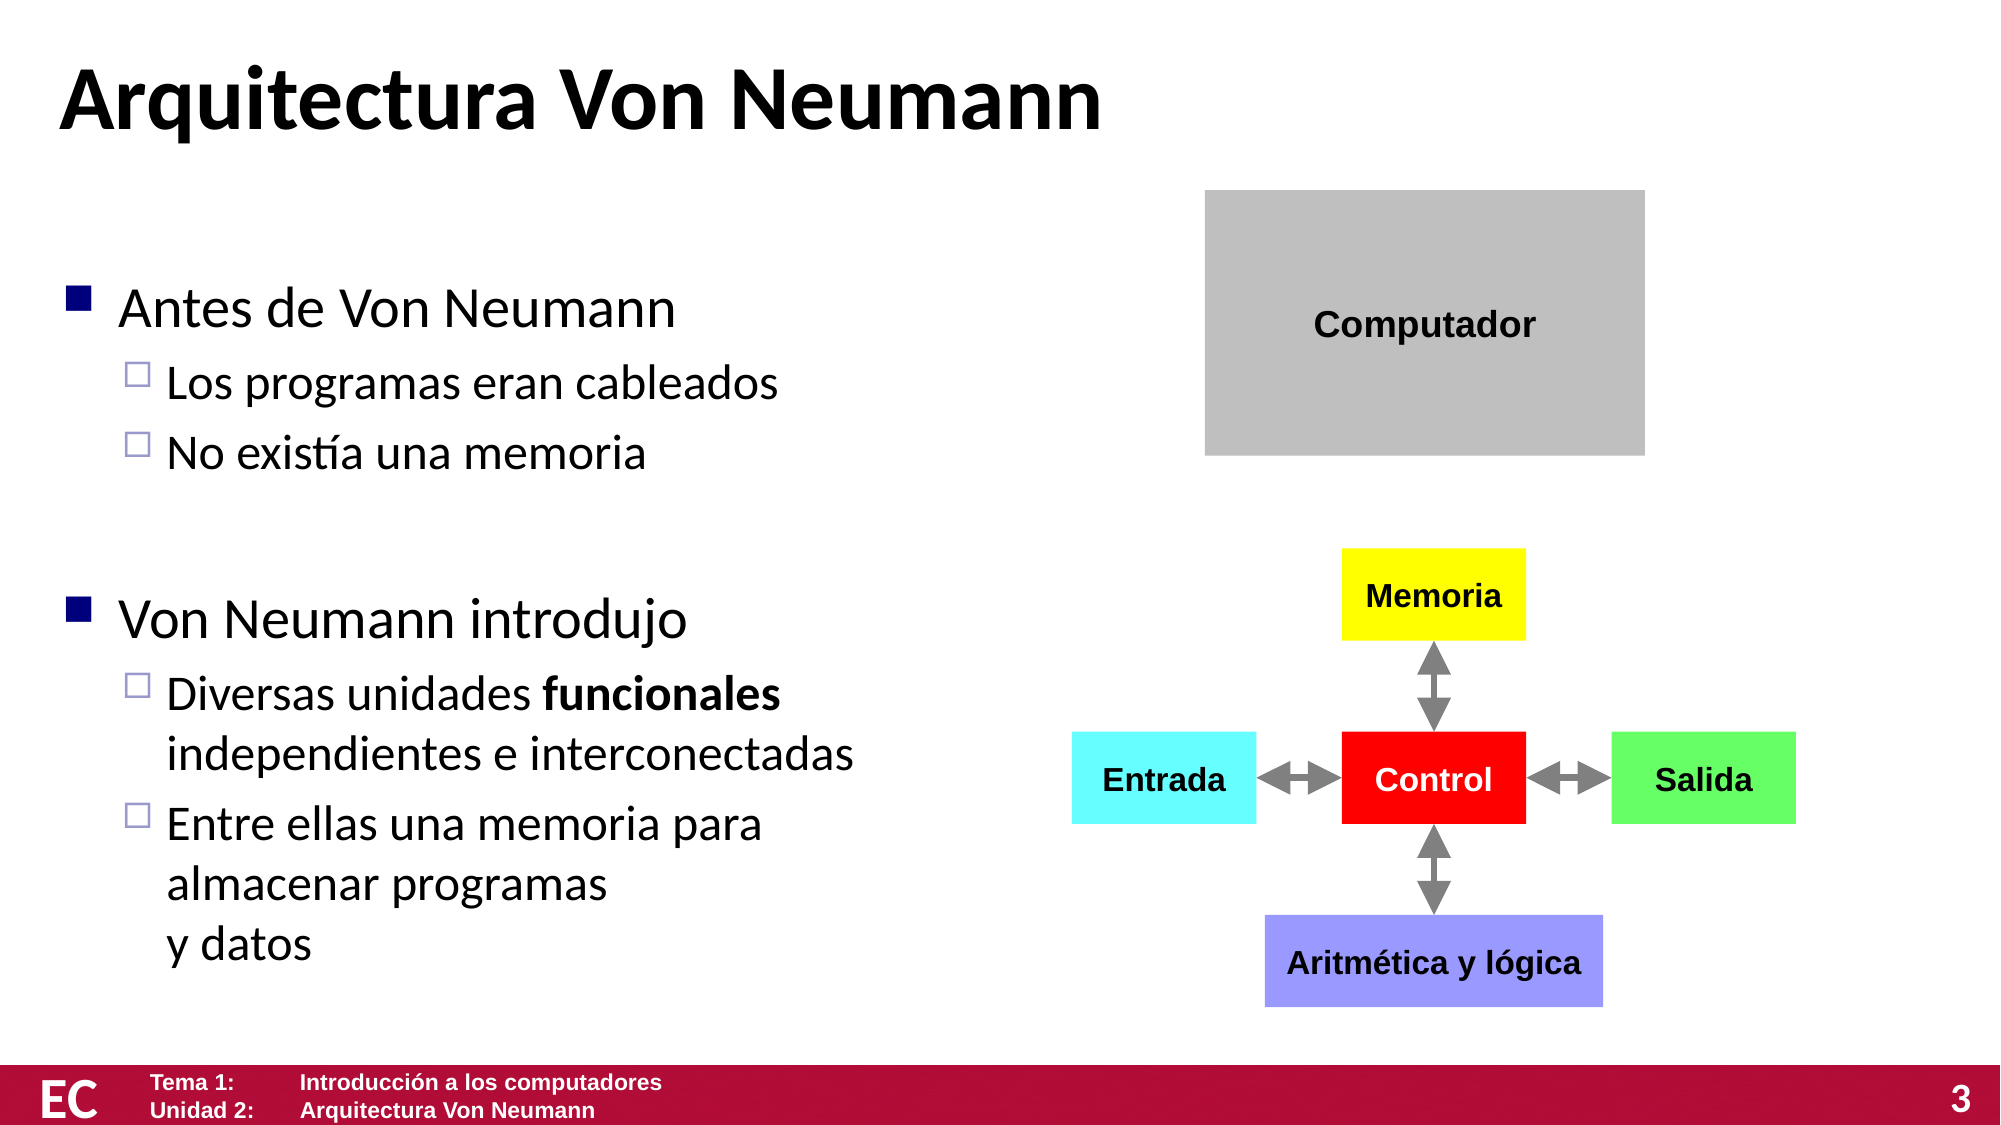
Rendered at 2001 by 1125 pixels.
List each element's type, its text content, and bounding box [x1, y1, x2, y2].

list Antes de Von Neumann Los programas eran cableados No existía una memoria Von Neumann introdujo Diversas unidades funcionales independientes e interconectadas Entre ellas una memoria para almacenar programas y datos [47, 190, 1000, 1038]
text_box Computador [1204, 190, 1645, 456]
picture [0, 1065, 2000, 1125]
title Arquitectura Von Neumann [47, 32, 1900, 191]
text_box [1071, 548, 1797, 1008]
